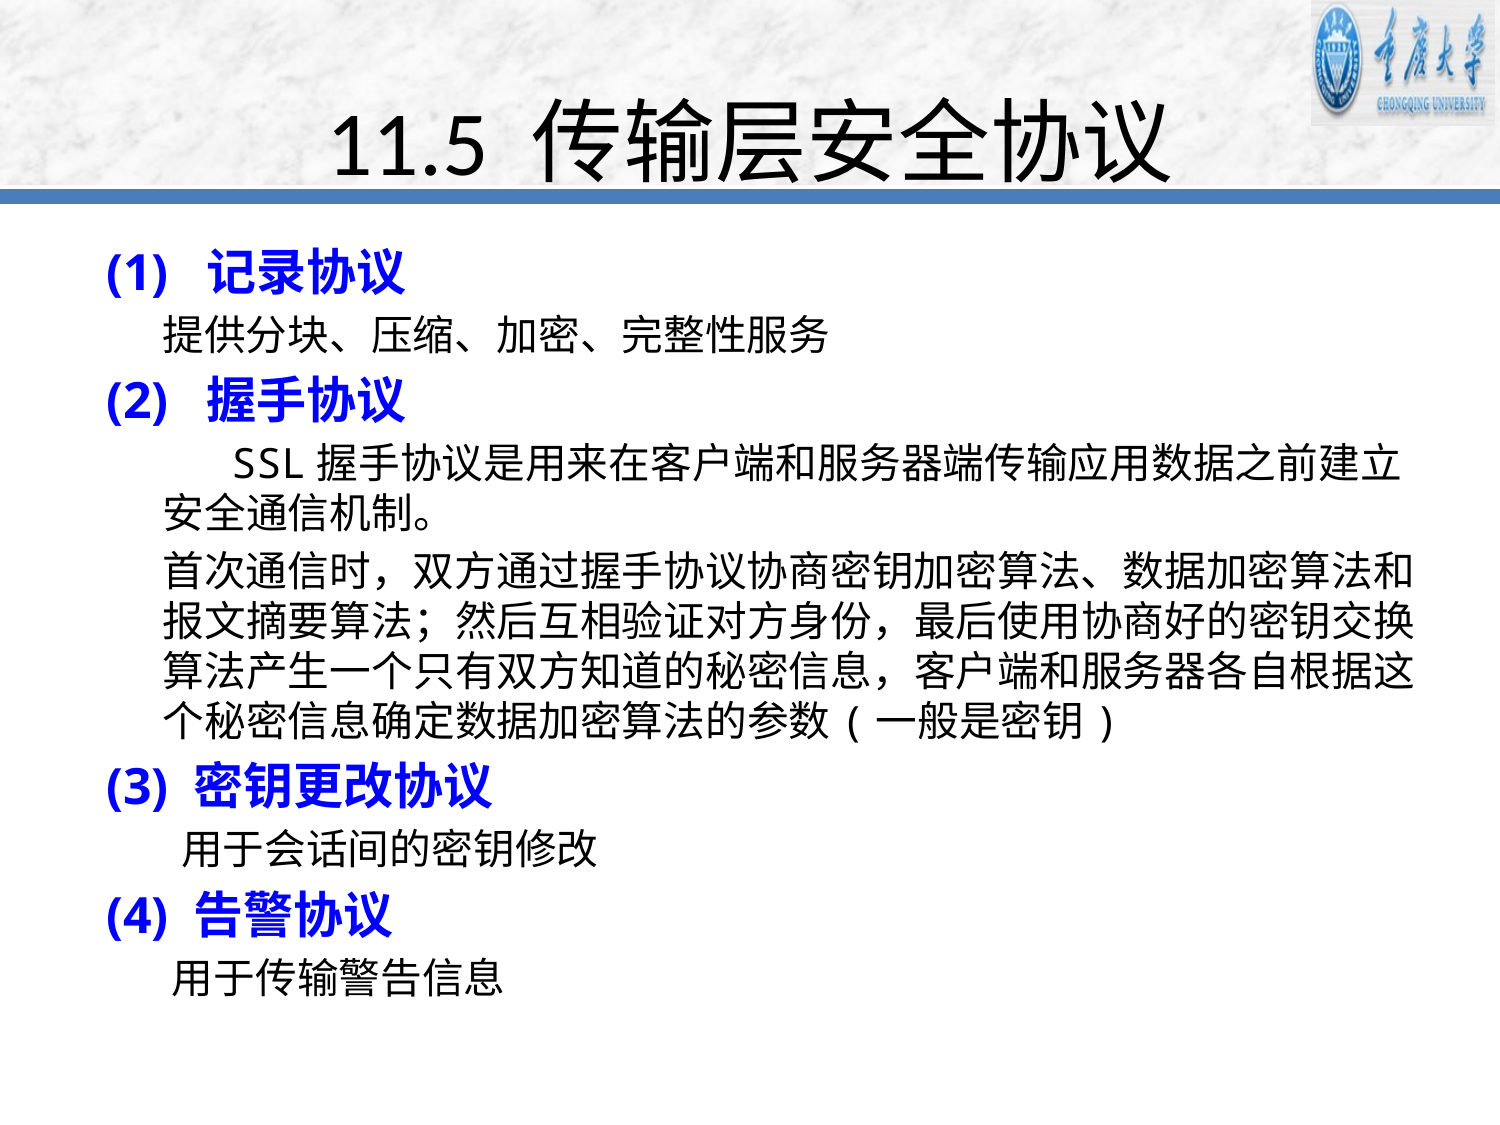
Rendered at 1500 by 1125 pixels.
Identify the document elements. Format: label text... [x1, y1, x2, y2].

title 11.5 传输层安全协议 [74, 44, 1426, 233]
picture [1311, 0, 1495, 126]
text_box (1) 记录协议 提供分块、压缩、加密、完整性服务 (2) 握手协议 SSL握手协议是用来在客户端和服务器端传输应用数据之前建立安全通信机制。 首次通信时，双方通过握手协议协商密钥加密算法、数据加密算法和报文摘要算法；然后互相验证对方身份，最后使用协商好的密钥交换算法产生一个只有双方知道的秘密信息，客户端和服务器各自根据这个秘密信息确定数据加密算法的参数(一般是密钥) (3) 密钥更改协议 用于会话间的密钥修改 (4) 告警协议 用于传输警告信息 [91, 232, 1442, 1008]
